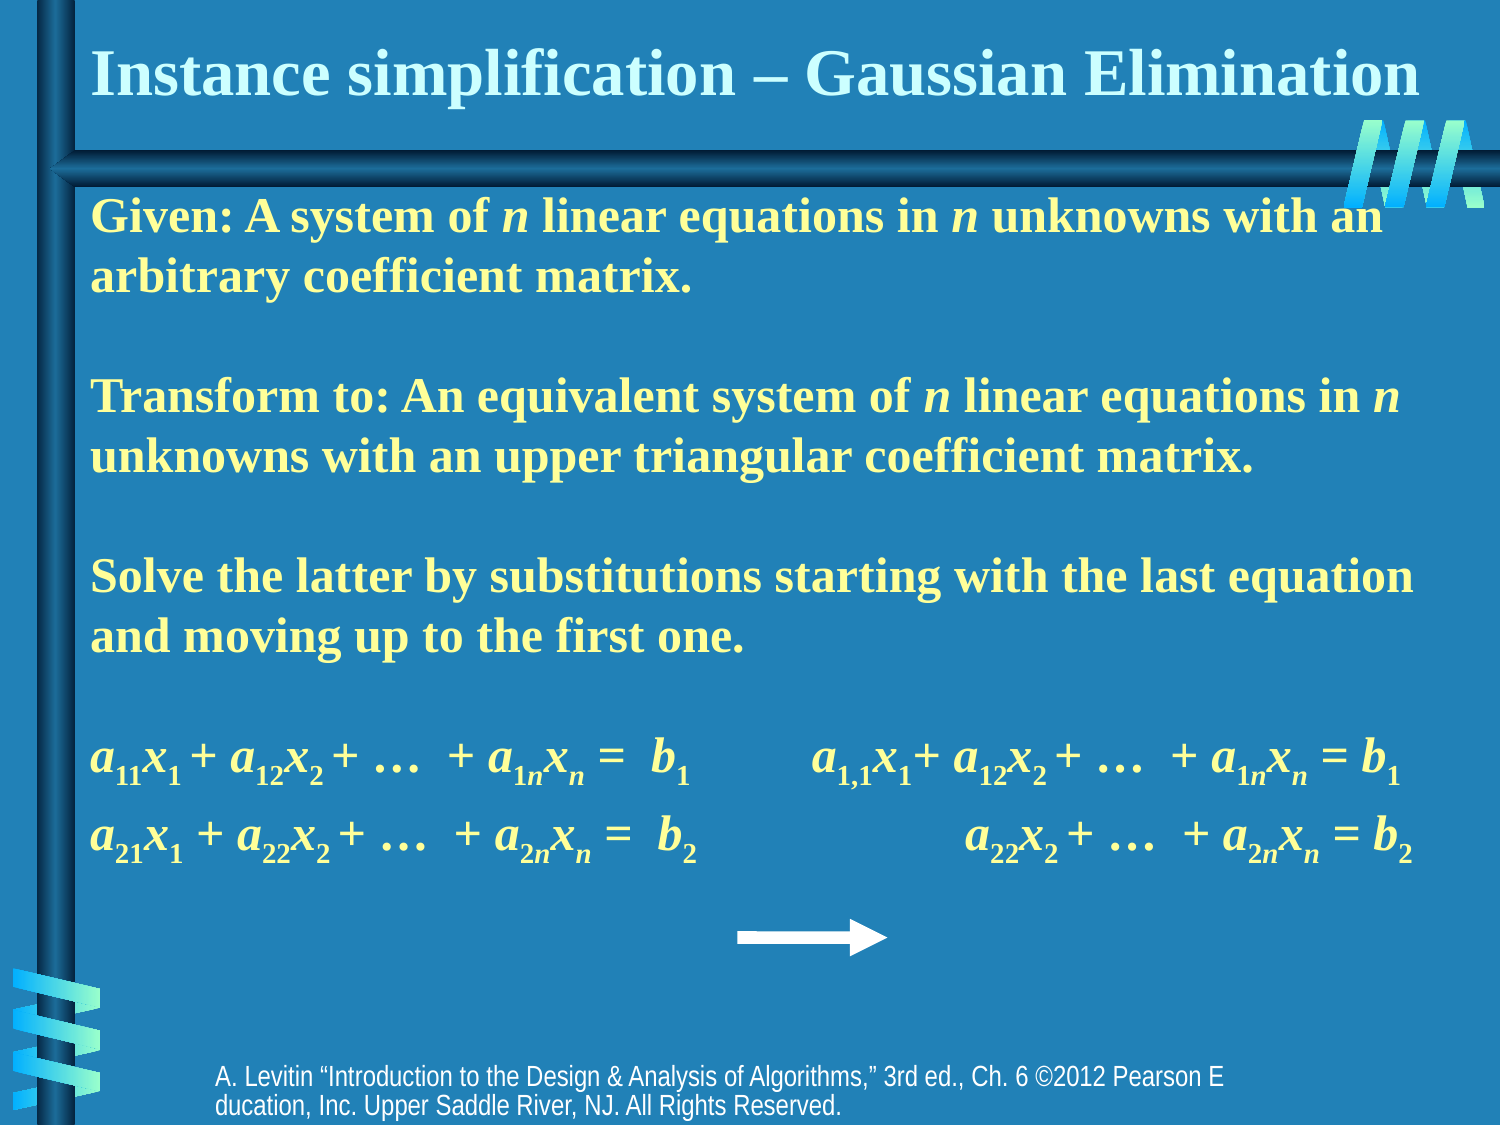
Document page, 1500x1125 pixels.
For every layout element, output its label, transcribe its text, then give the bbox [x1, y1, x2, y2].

text_box [737, 931, 888, 944]
list Given: A system of n linear equations in n unknowns with an arbitrary coefficient matrix. Transform to: An equivalent system of n linear equations in n unknowns with an upper triangular coefficient matrix. Solve the latter by substitutions starting with the last equation and moving up to the first one. a11x1 + a12x2 + … + a1nxn = b1 a1,1x1+ a12x2 + … + a1nxn = b1 a21x1 + a22x2 + … + a2nxn = b2 a22x2 + … + a2nxn = b2 an1x1 + an2x2 + … + annxn = bn annxn = bn [75, 174, 1500, 1125]
title Instance simplification – Gaussian Elimination [75, 0, 1500, 138]
